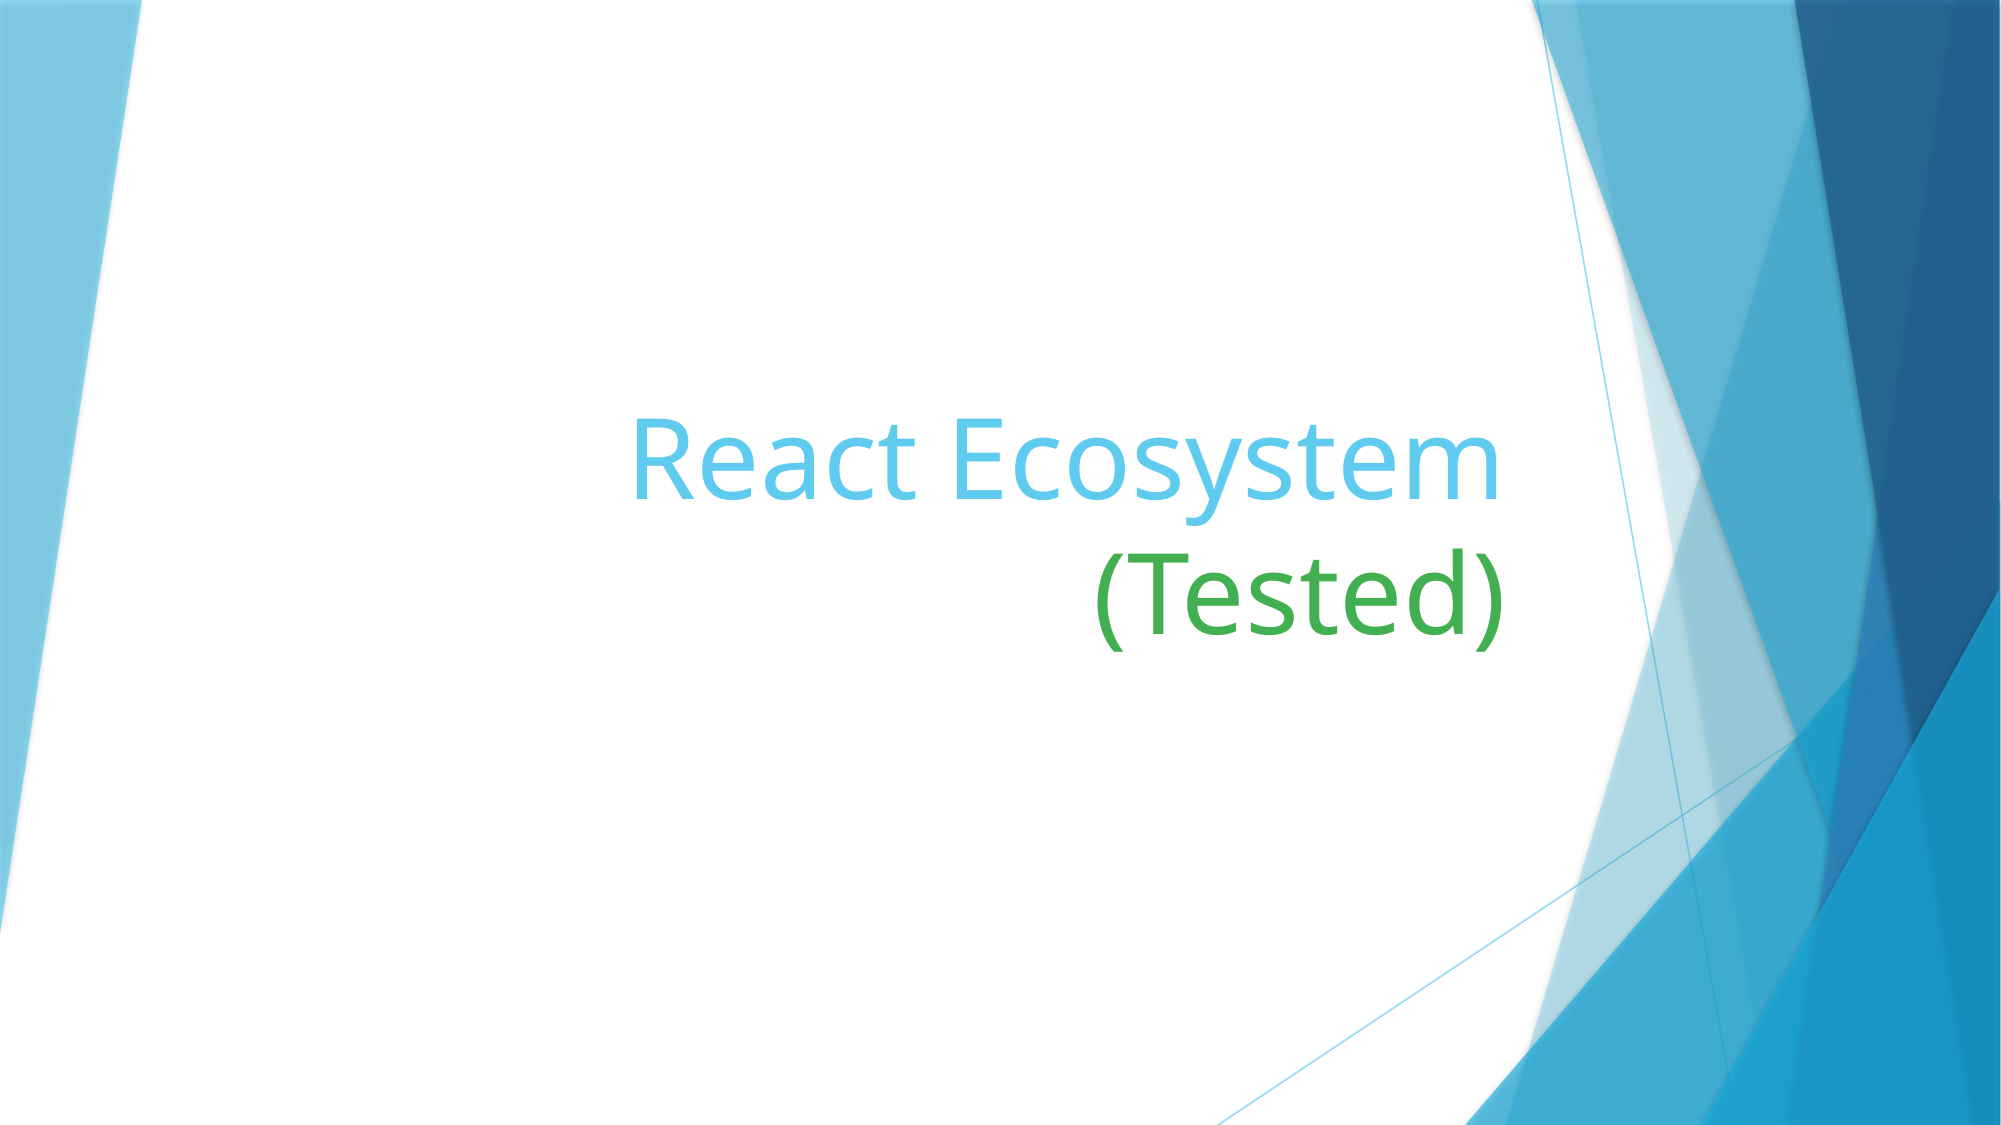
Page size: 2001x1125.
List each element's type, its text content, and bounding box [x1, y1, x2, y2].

title React Ecosystem (Tested) [247, 394, 1522, 665]
